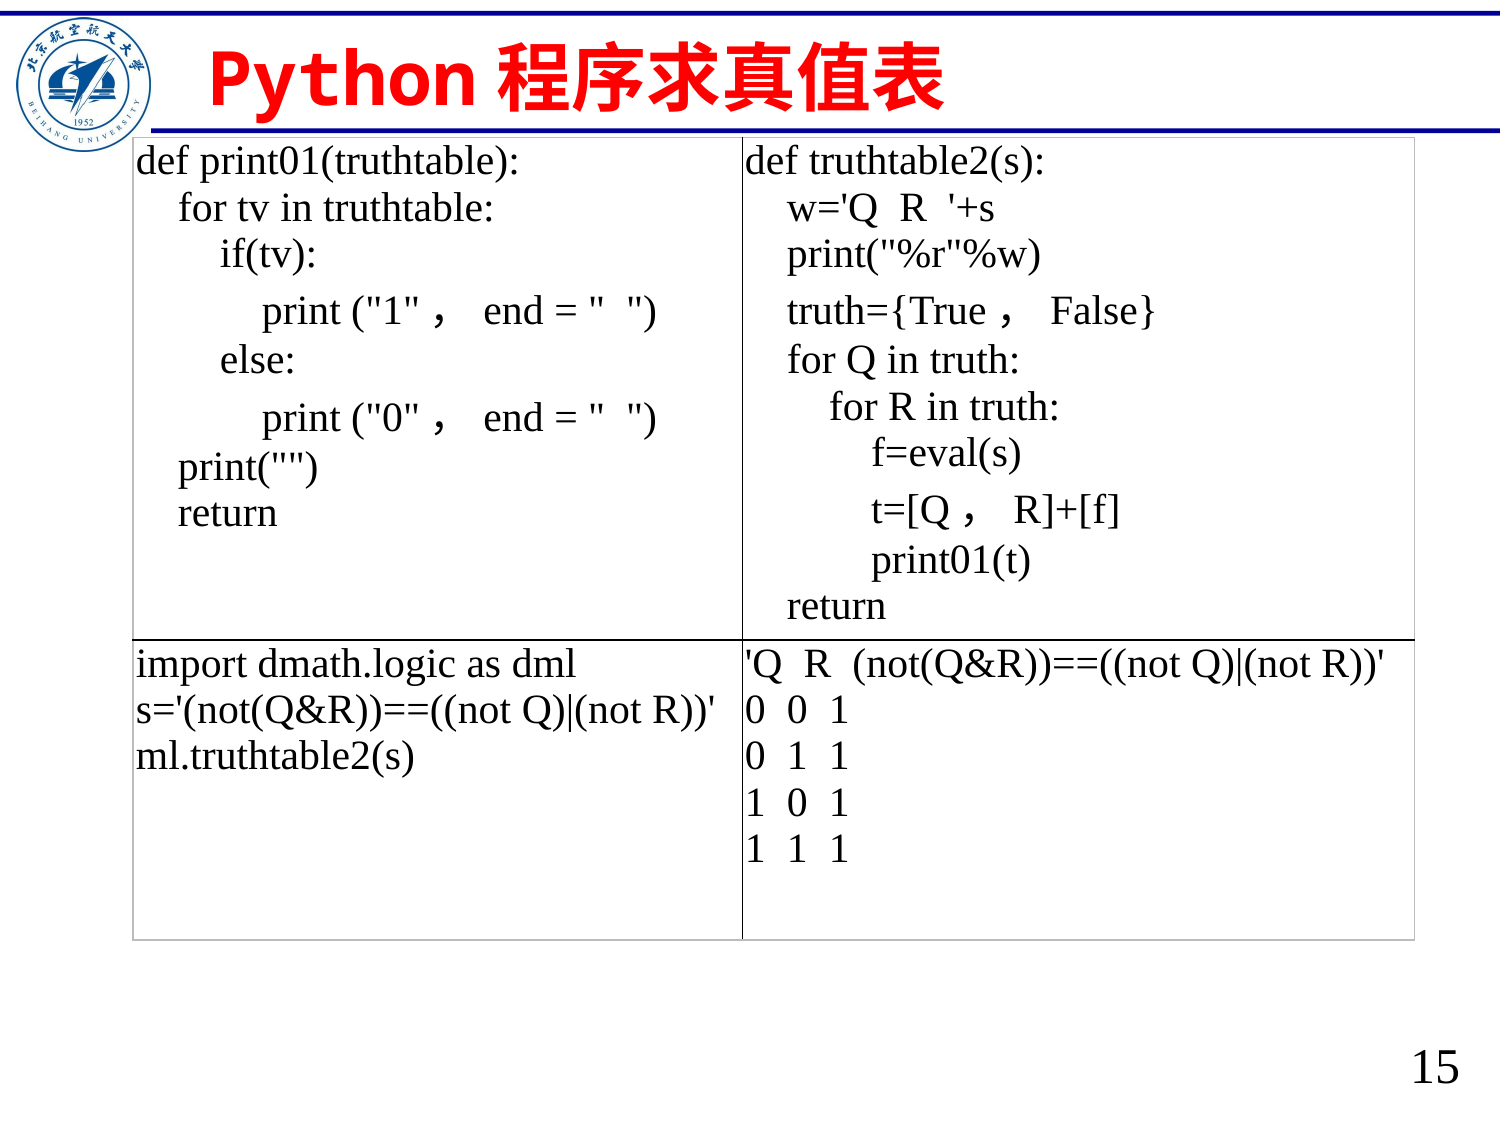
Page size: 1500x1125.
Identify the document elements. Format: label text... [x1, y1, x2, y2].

table_header def truthtable2(s): w='Q R '+s print("%r"%w) truth={True，False} for Q in truth: for R in truth: f=eval(s) t=[Q，R]+[f] print01(t) return [743, 138, 1414, 639]
table_cell 'Q R (not(Q&R))==((not Q)|(not R))' 0 0 1 0 1 1 1 0 1 1 1 1 [743, 641, 1414, 939]
table_cell import dmath.logic as dml s='(not(Q&R))==((not Q)|(not R))' ml.truthtable2(s) [134, 641, 742, 939]
table_header def print01(truthtable): for tv in truthtable: if(tv): print ("1"，end = " ") else: print ("0"，end = " ") print("") return [134, 138, 742, 639]
title Python程序求真值表 [192, 32, 1415, 120]
picture [16, 17, 151, 152]
